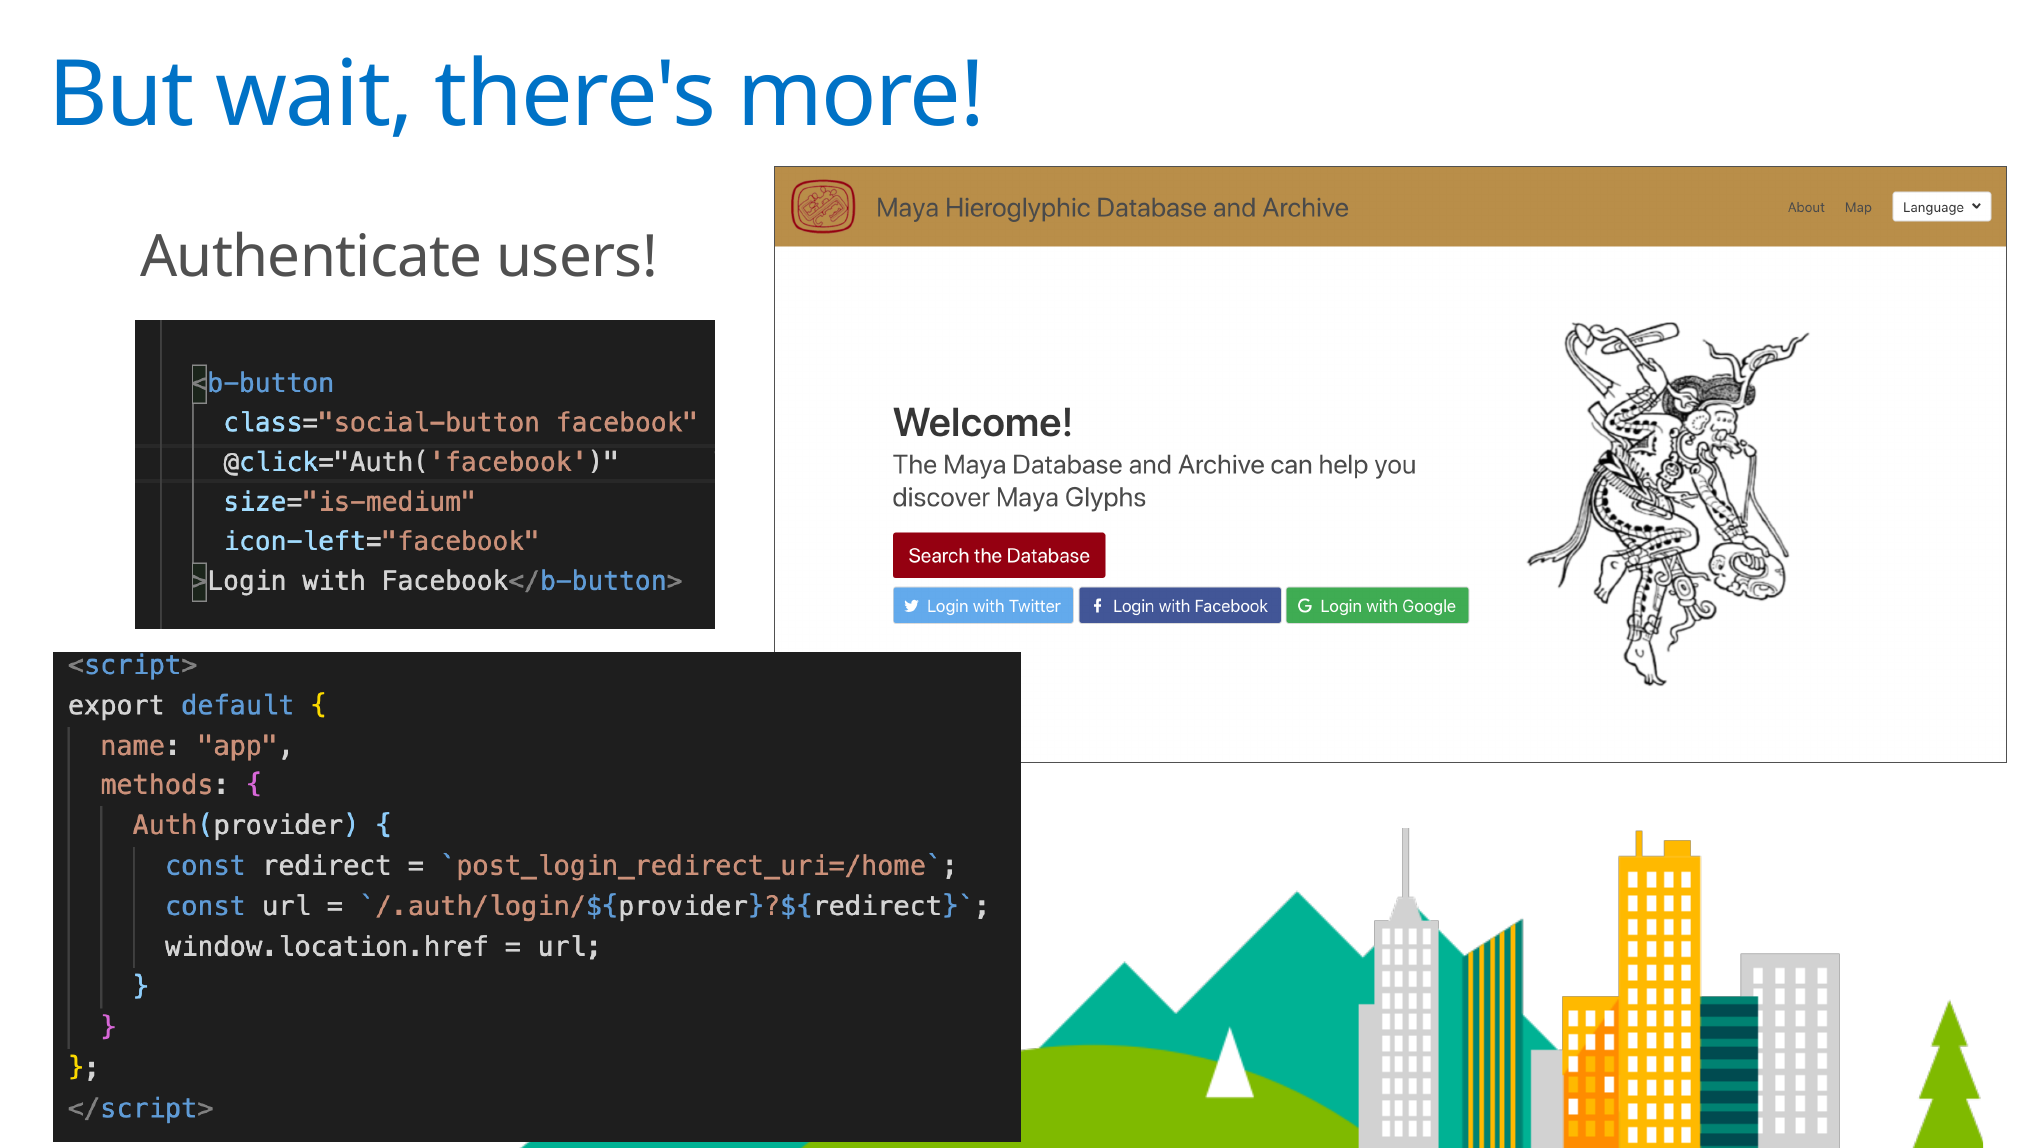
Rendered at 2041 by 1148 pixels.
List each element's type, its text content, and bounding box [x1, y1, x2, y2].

picture [135, 319, 716, 629]
list Authenticate users! [125, 210, 774, 346]
title But wait, there's more! [33, 31, 1954, 167]
picture [53, 165, 2008, 1143]
